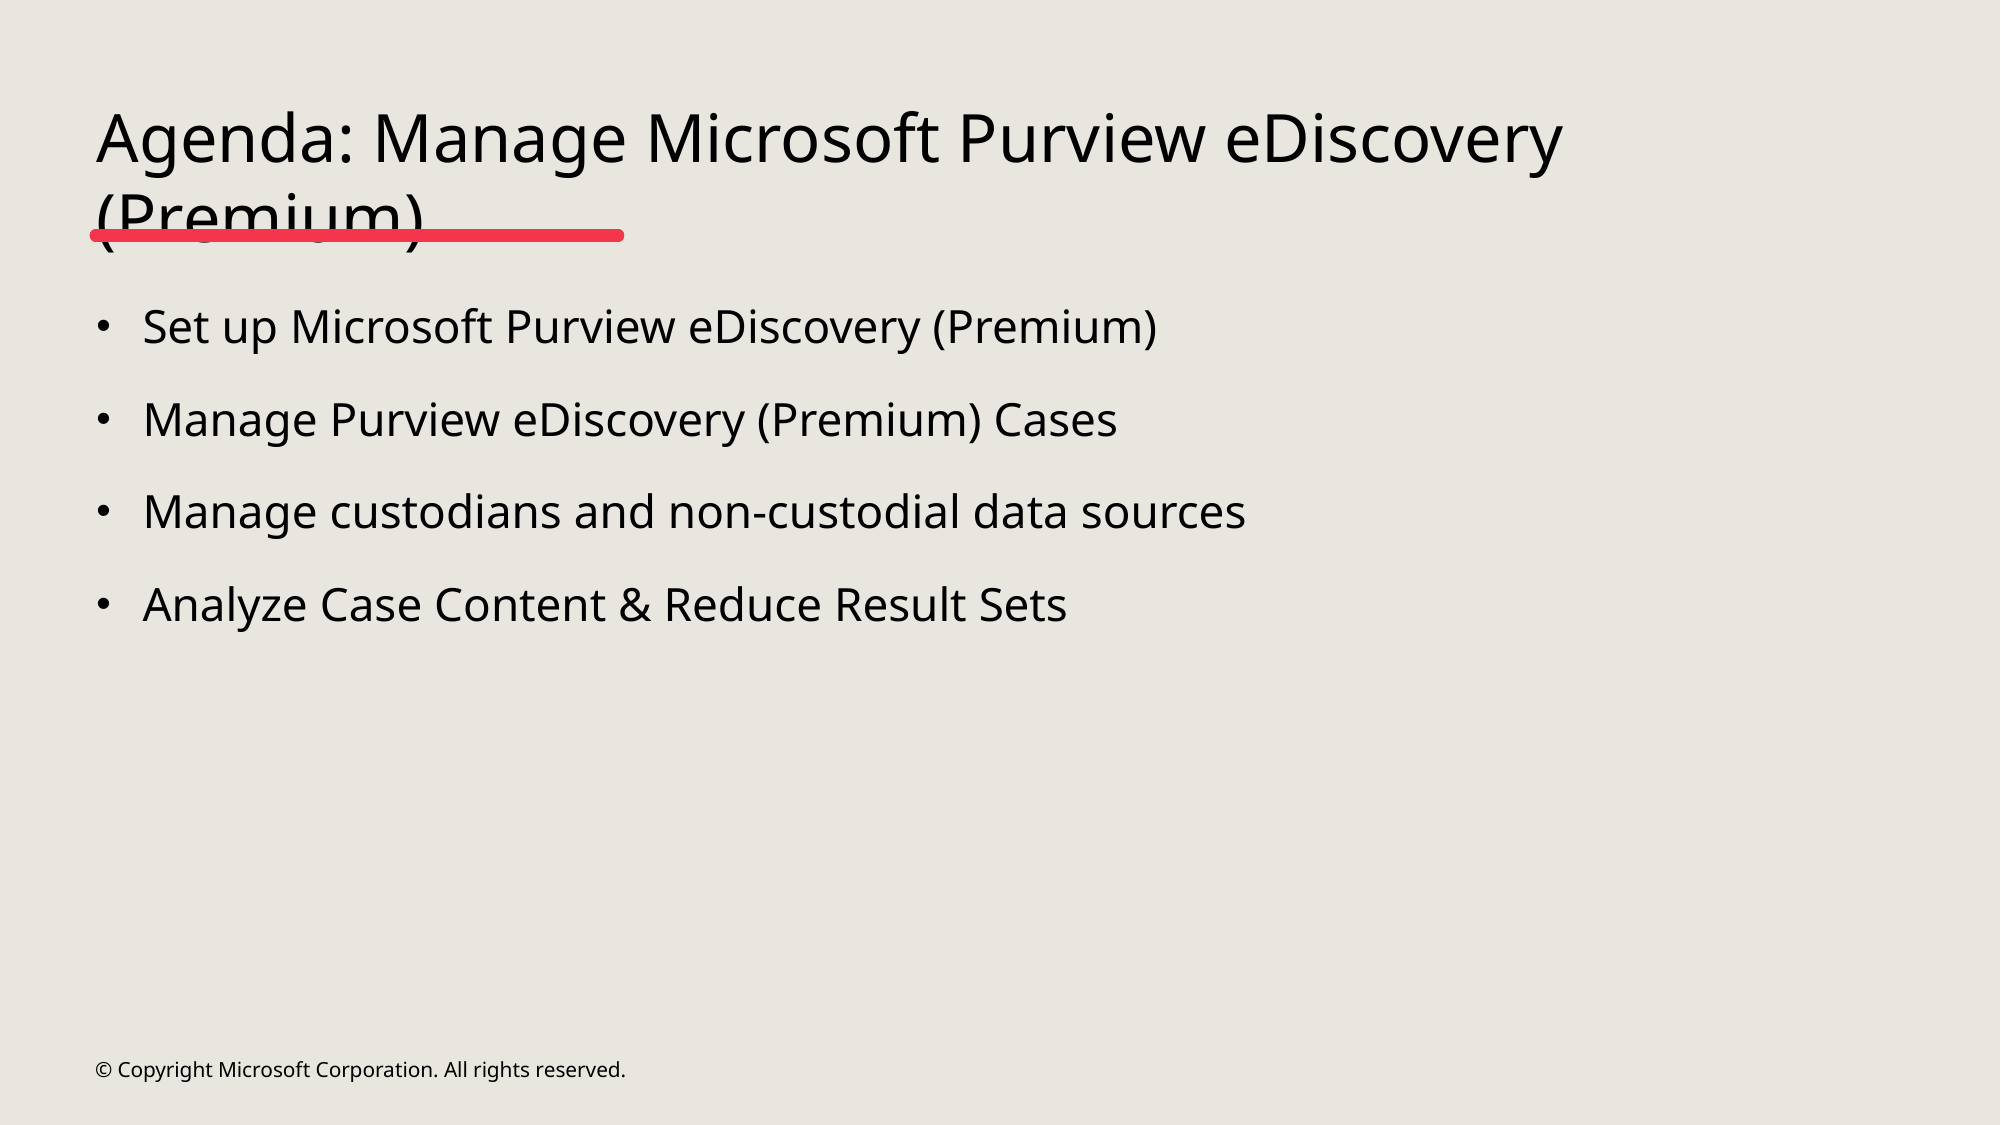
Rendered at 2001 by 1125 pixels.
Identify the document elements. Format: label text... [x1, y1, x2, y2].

list Set up Microsoft Purview eDiscovery (Premium) Manage Purview eDiscovery (Premium) Cases Manage custodians and non-custodial data sources Analyze Case Content & Reduce Result Sets [96, 298, 1904, 634]
title Agenda: Manage Microsoft Purview eDiscovery (Premium) [96, 96, 1904, 177]
